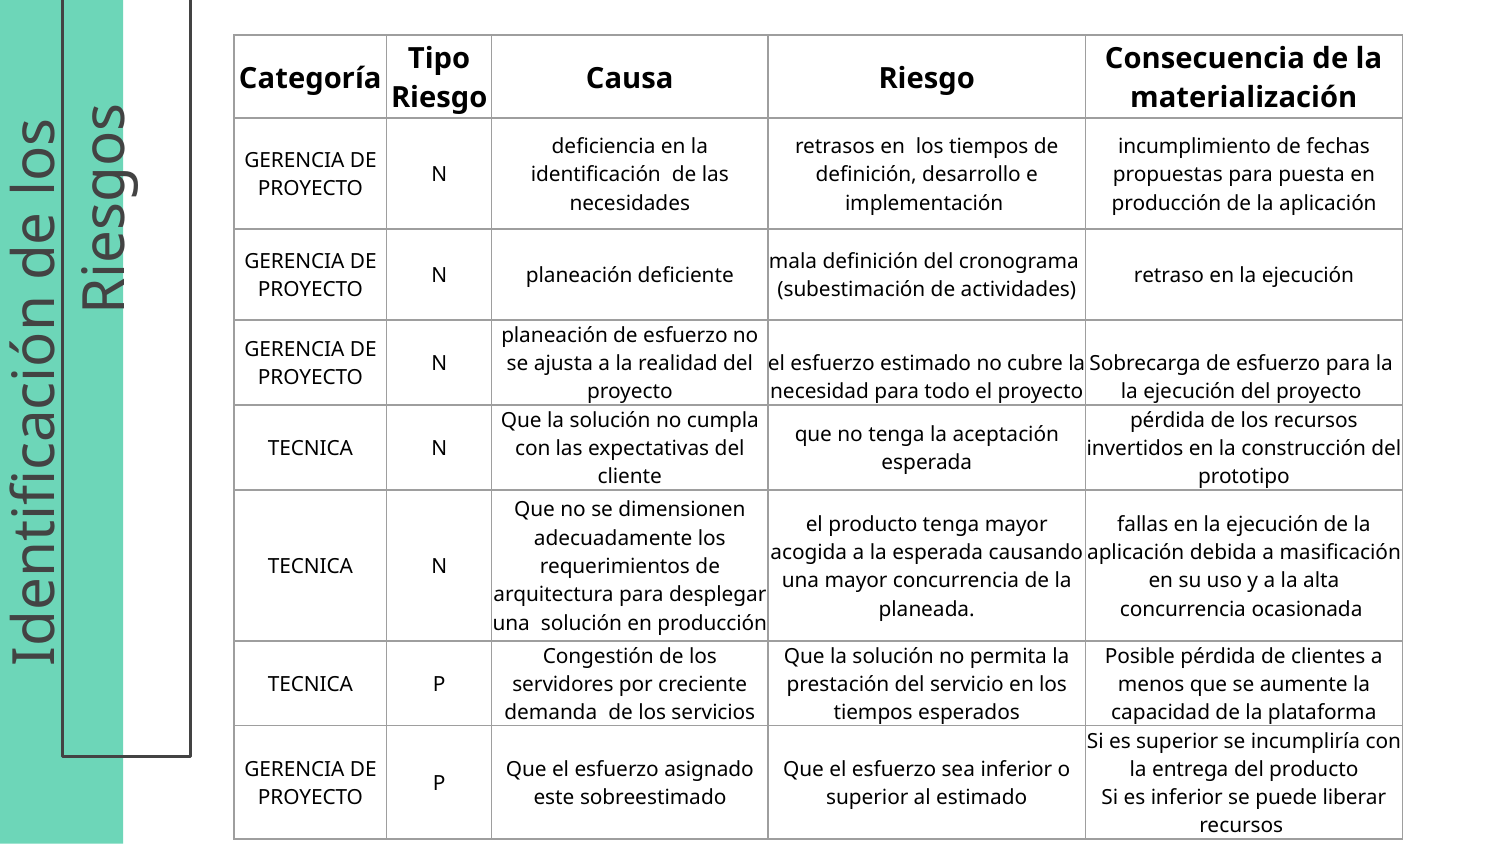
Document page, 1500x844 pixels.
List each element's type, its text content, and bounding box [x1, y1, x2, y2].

table_cell P [387, 726, 491, 838]
table_header Tipo Riesgo [387, 36, 491, 117]
table_cell que no tenga la aceptación esperada [769, 406, 1085, 489]
table_cell GERENCIA DE PROYECTO [235, 321, 386, 404]
table_cell el esfuerzo estimado no cubre la necesidad para todo el proyecto [769, 321, 1085, 404]
table_header Categoría [235, 36, 386, 117]
table_cell incumplimiento de fechas propuestas para puesta en producción de la aplicación [1086, 119, 1402, 228]
table_cell Si es superior se incumpliría con la entrega del producto Si es inferior se puede liberar recursos [1086, 726, 1402, 838]
table_cell GERENCIA DE PROYECTO [235, 230, 386, 319]
table_cell Sobrecarga de esfuerzo para la la ejecución del proyecto [1086, 321, 1402, 404]
table_cell Que la solución no permita la prestación del servicio en los tiempos esperados [769, 642, 1085, 725]
table_cell TECNICA [235, 406, 386, 489]
table_cell deficiencia en la identificación de las necesidades [492, 119, 767, 228]
table_cell el producto tenga mayor acogida a la esperada causando una mayor concurrencia de la planeada. [769, 491, 1085, 640]
table_cell planeación deficiente [492, 230, 767, 319]
table_cell GERENCIA DE PROYECTO [235, 726, 386, 838]
table_cell N [387, 491, 491, 640]
table_cell fallas en la ejecución de la aplicación debida a masificación en su uso y a la alta concurrencia ocasionada [1086, 491, 1402, 640]
table_cell Que el esfuerzo asignado este sobreestimado [492, 726, 767, 838]
table_cell Que el esfuerzo sea inferior o superior al estimado [769, 726, 1085, 838]
table_cell mala definición del cronograma (subestimación de actividades) [769, 230, 1085, 319]
table_cell TECNICA [235, 491, 386, 640]
table_cell retraso en la ejecución [1086, 230, 1402, 319]
table_cell Que la solución no cumpla con las expectativas del cliente [492, 406, 767, 489]
table_cell N [387, 119, 491, 228]
table_header Consecuencia de la materialización [1086, 36, 1402, 117]
table_cell pérdida de los recursos invertidos en la construcción del prototipo [1086, 406, 1402, 489]
table_cell Que no se dimensionen adecuadamente los requerimientos de arquitectura para desplegar una solución en producción [492, 491, 767, 640]
table_cell N [387, 321, 491, 404]
table_cell N [387, 230, 491, 319]
table_cell GERENCIA DE PROYECTO [235, 119, 386, 228]
table_header Causa [492, 36, 767, 117]
table_cell retrasos en los tiempos de definición, desarrollo e implementación [769, 119, 1085, 228]
table_cell planeación de esfuerzo no se ajusta a la realidad del proyecto [492, 321, 767, 404]
table_cell Congestión de los servidores por creciente demanda de los servicios [492, 642, 767, 725]
title Identificación de los Riesgos [57, 88, 152, 740]
table_cell TECNICA [235, 642, 386, 725]
table_cell Posible pérdida de clientes a menos que se aumente la capacidad de la plataforma [1086, 642, 1402, 725]
table_cell N [387, 406, 491, 489]
table_header Riesgo [769, 36, 1085, 117]
table_cell P [387, 642, 491, 725]
